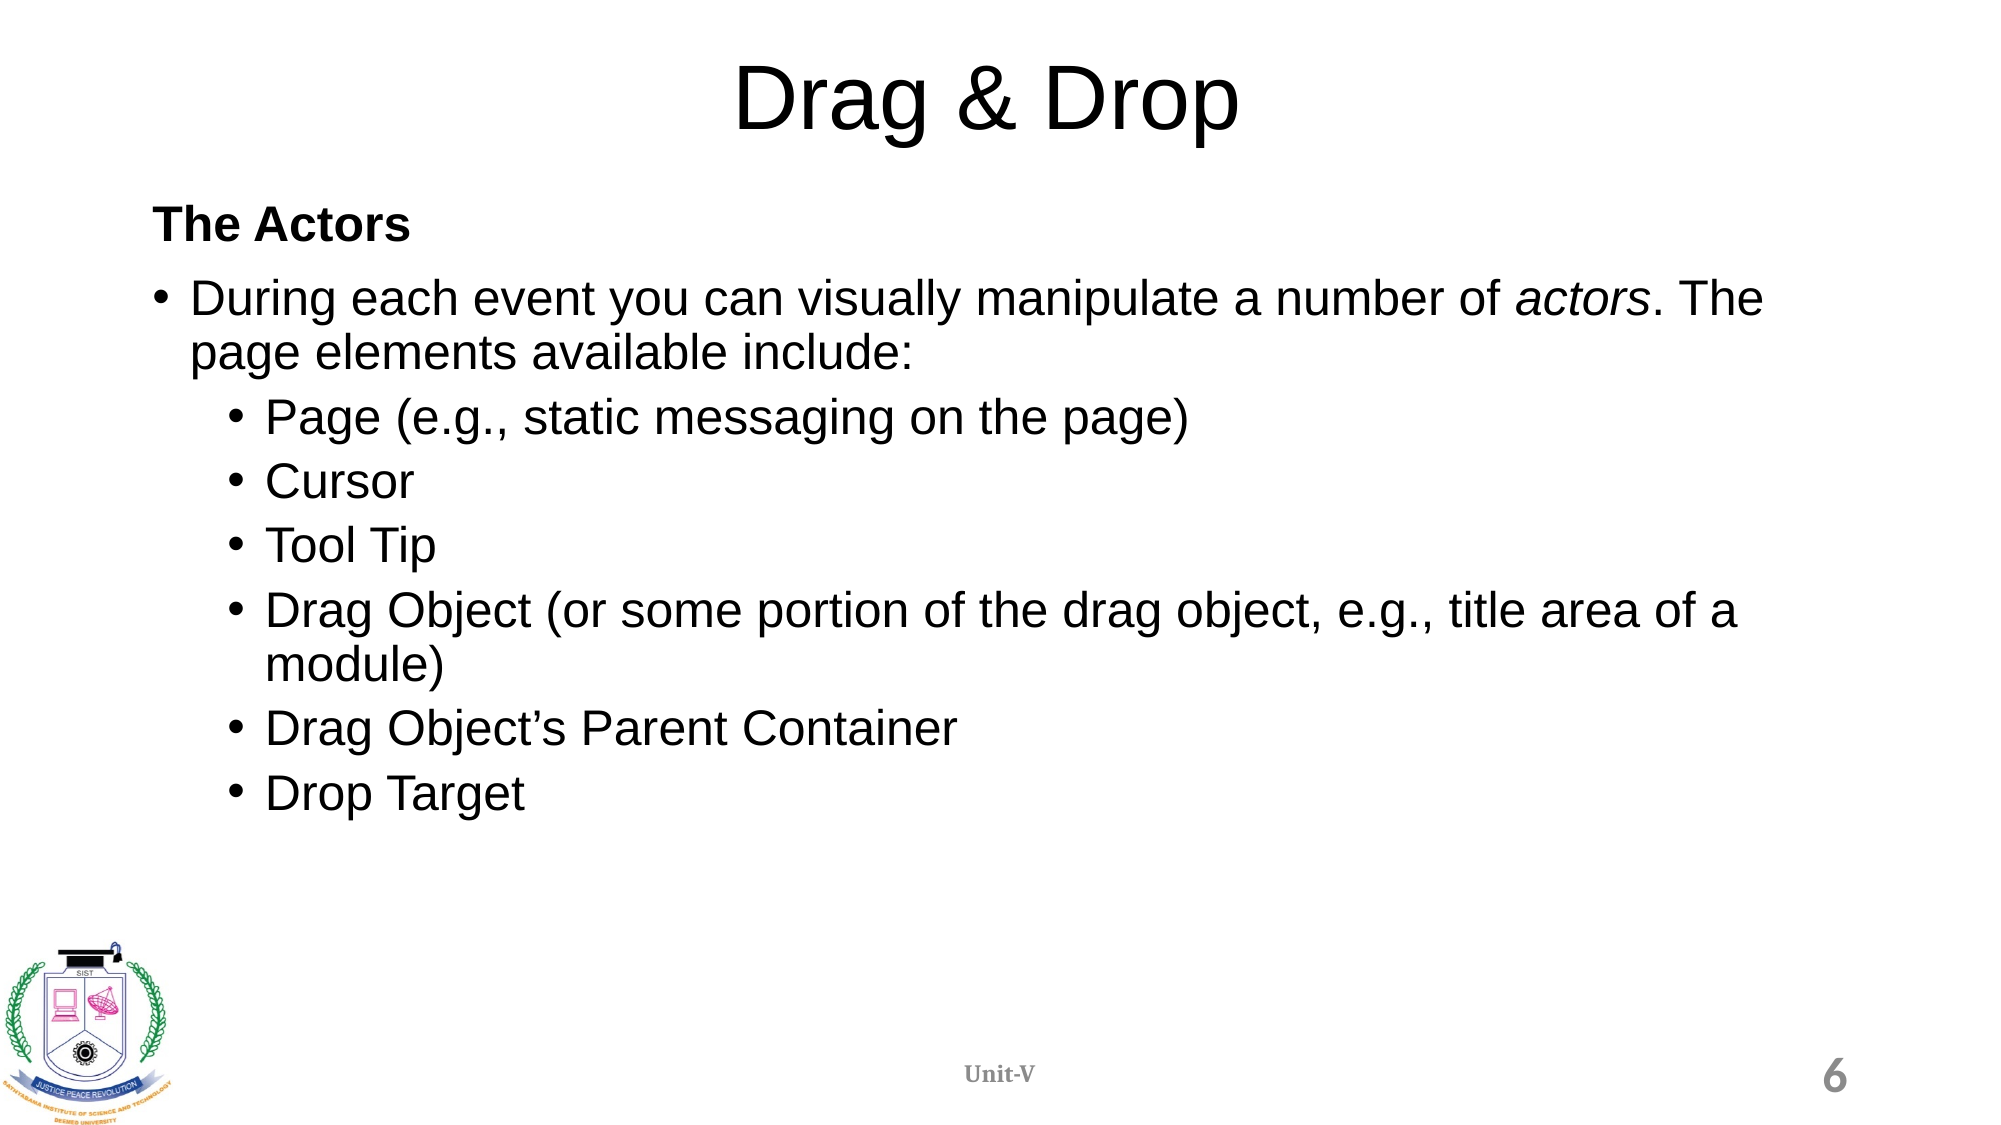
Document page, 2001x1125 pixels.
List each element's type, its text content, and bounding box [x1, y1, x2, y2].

slide_number 6 [1412, 1042, 1863, 1103]
footer Unit-V [662, 1042, 1338, 1103]
picture [0, 939, 173, 1125]
list The Actors During each event you can visually manipulate a number of actors. The page elements available include: Page (e.g., static messaging on the page) Cursor Tool Tip Drag Object (or some portion of the drag object, e.g., title area of a module) Drag Object’s Parent Container Drop Target [137, 190, 1863, 1014]
title Drag & Drop [137, 33, 1863, 166]
